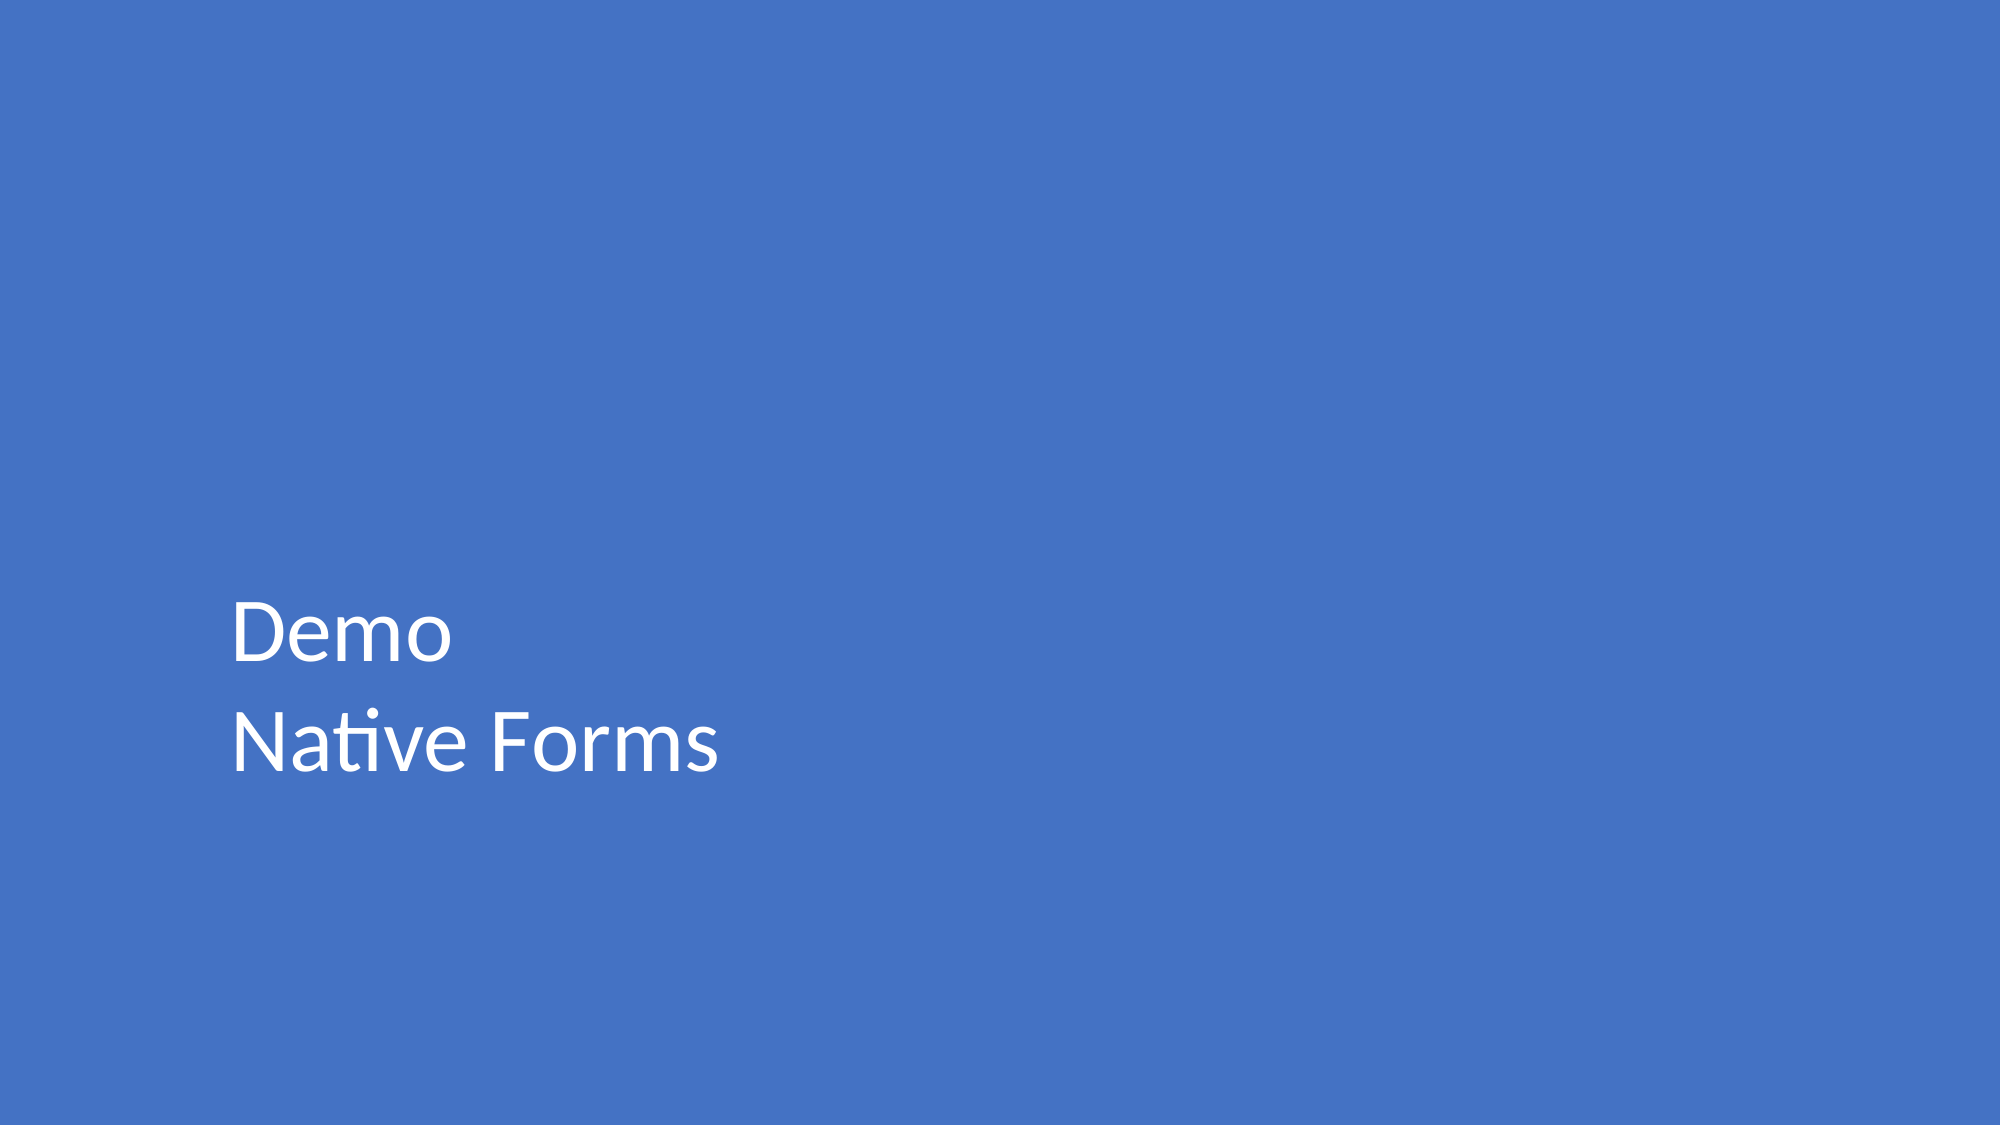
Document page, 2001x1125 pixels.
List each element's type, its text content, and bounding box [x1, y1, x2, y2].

text_box Demo Native Forms [215, 562, 736, 798]
